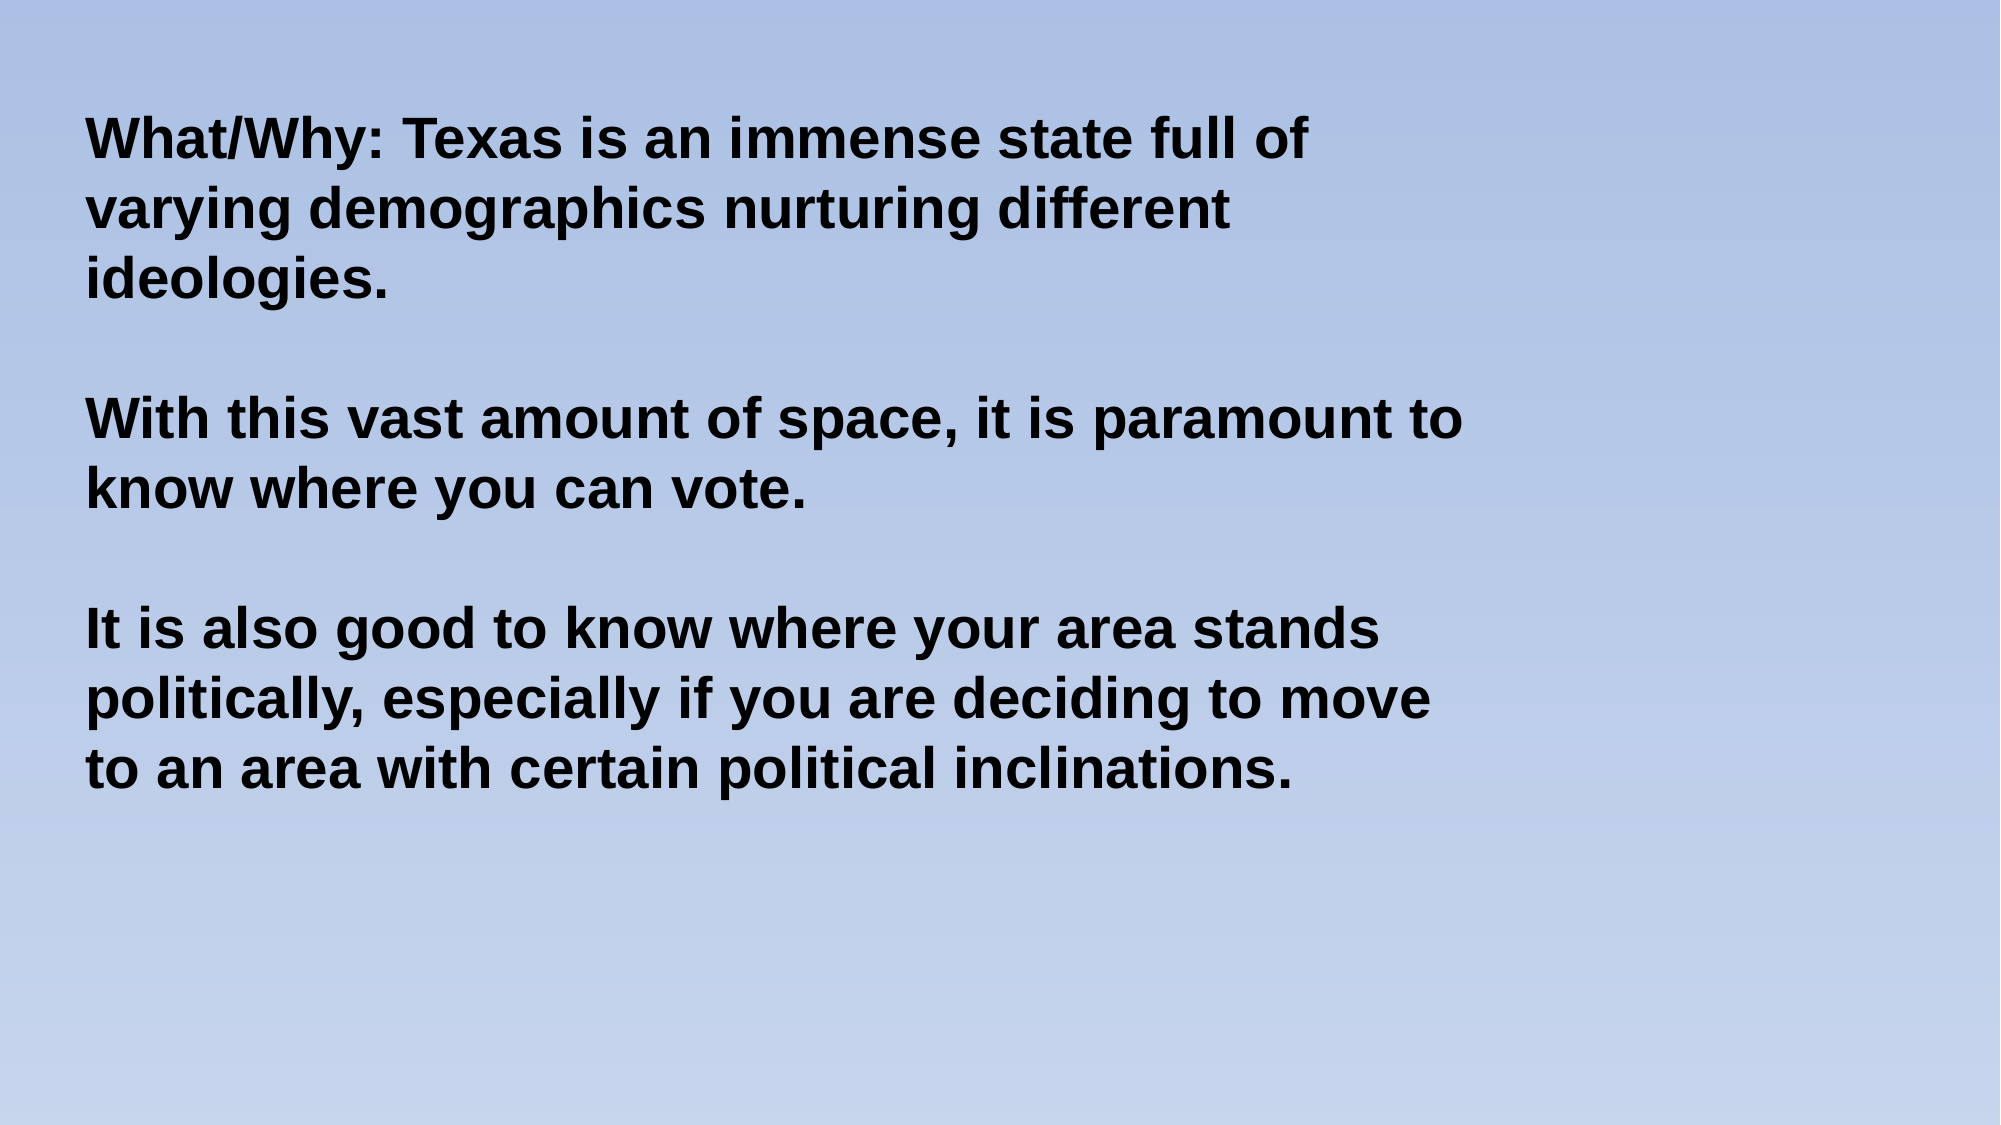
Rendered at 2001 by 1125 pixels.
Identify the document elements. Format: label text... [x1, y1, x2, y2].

text_box What/Why: Texas is an immense state full of varying demographics nurturing different ideologies. With this vast amount of space, it is paramount to know where you can vote. It is also good to know where your area stands politically, especially if you are deciding to move to an area with certain political inclinations. [70, 92, 1500, 853]
